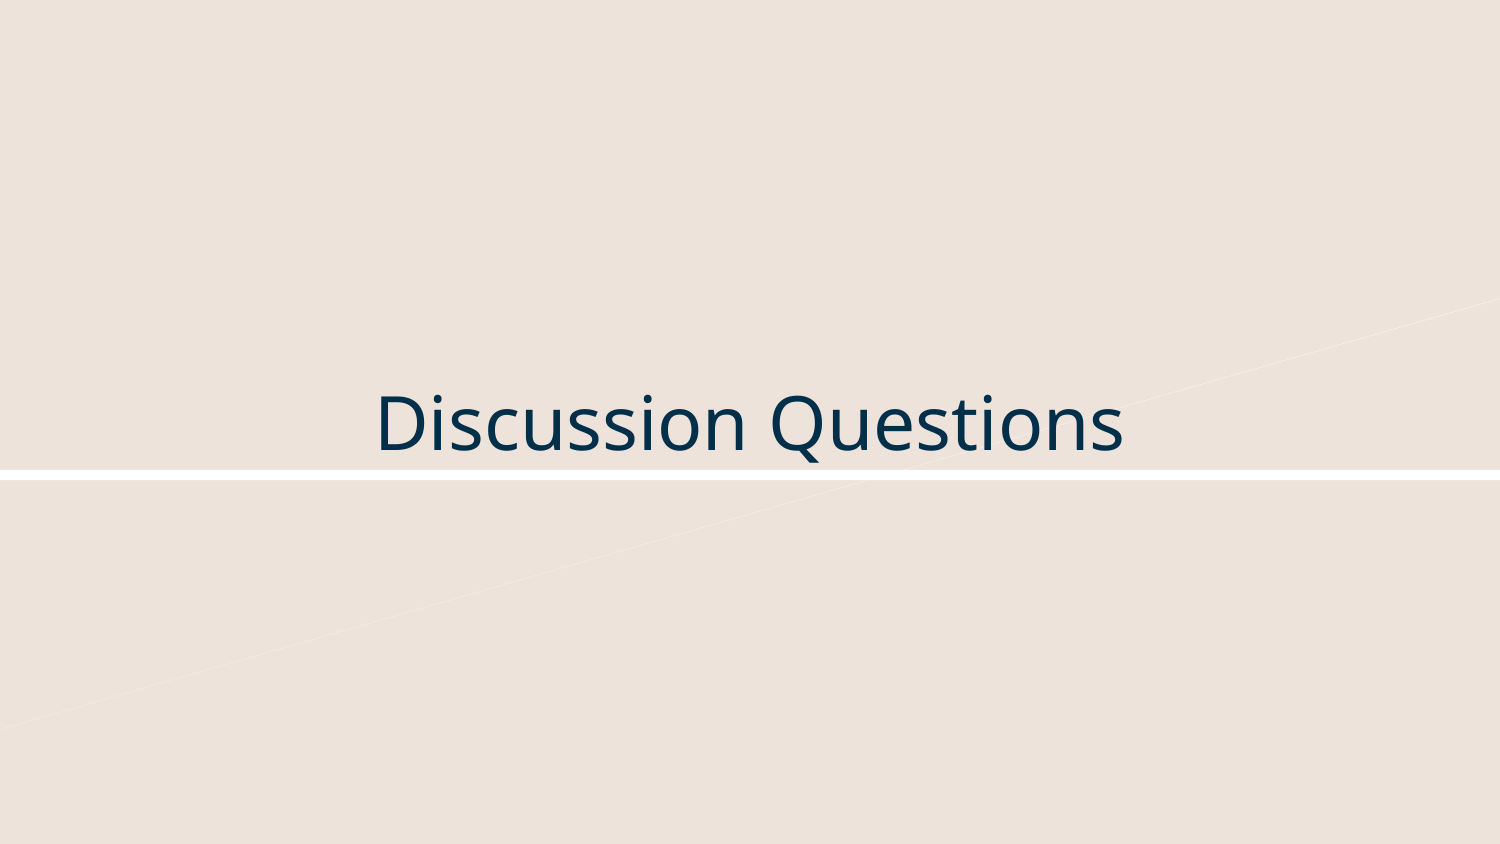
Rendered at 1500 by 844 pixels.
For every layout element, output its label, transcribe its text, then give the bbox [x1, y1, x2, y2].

title Discussion Questions [51, 360, 1449, 484]
